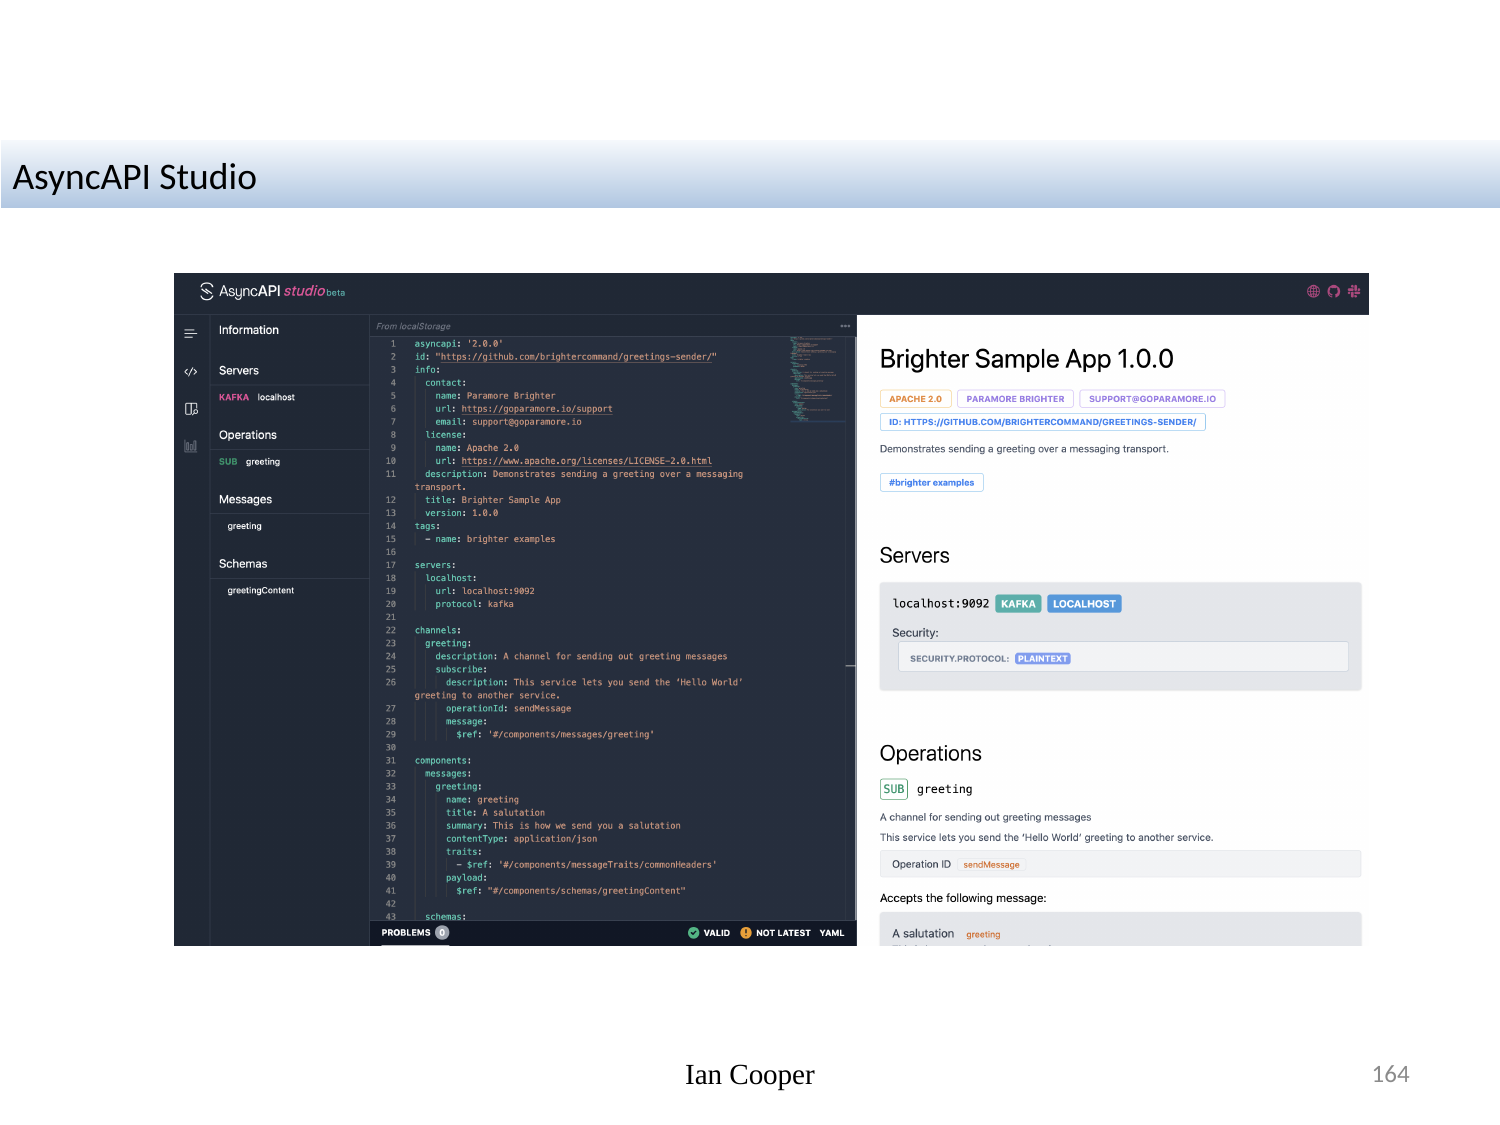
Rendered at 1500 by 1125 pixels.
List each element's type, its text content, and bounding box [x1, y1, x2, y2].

text_box AsyncAPI Studio [1, 140, 1500, 208]
picture [173, 273, 1369, 946]
slide_number 164 [1074, 1042, 1425, 1103]
footer Ian Cooper [512, 1042, 988, 1103]
